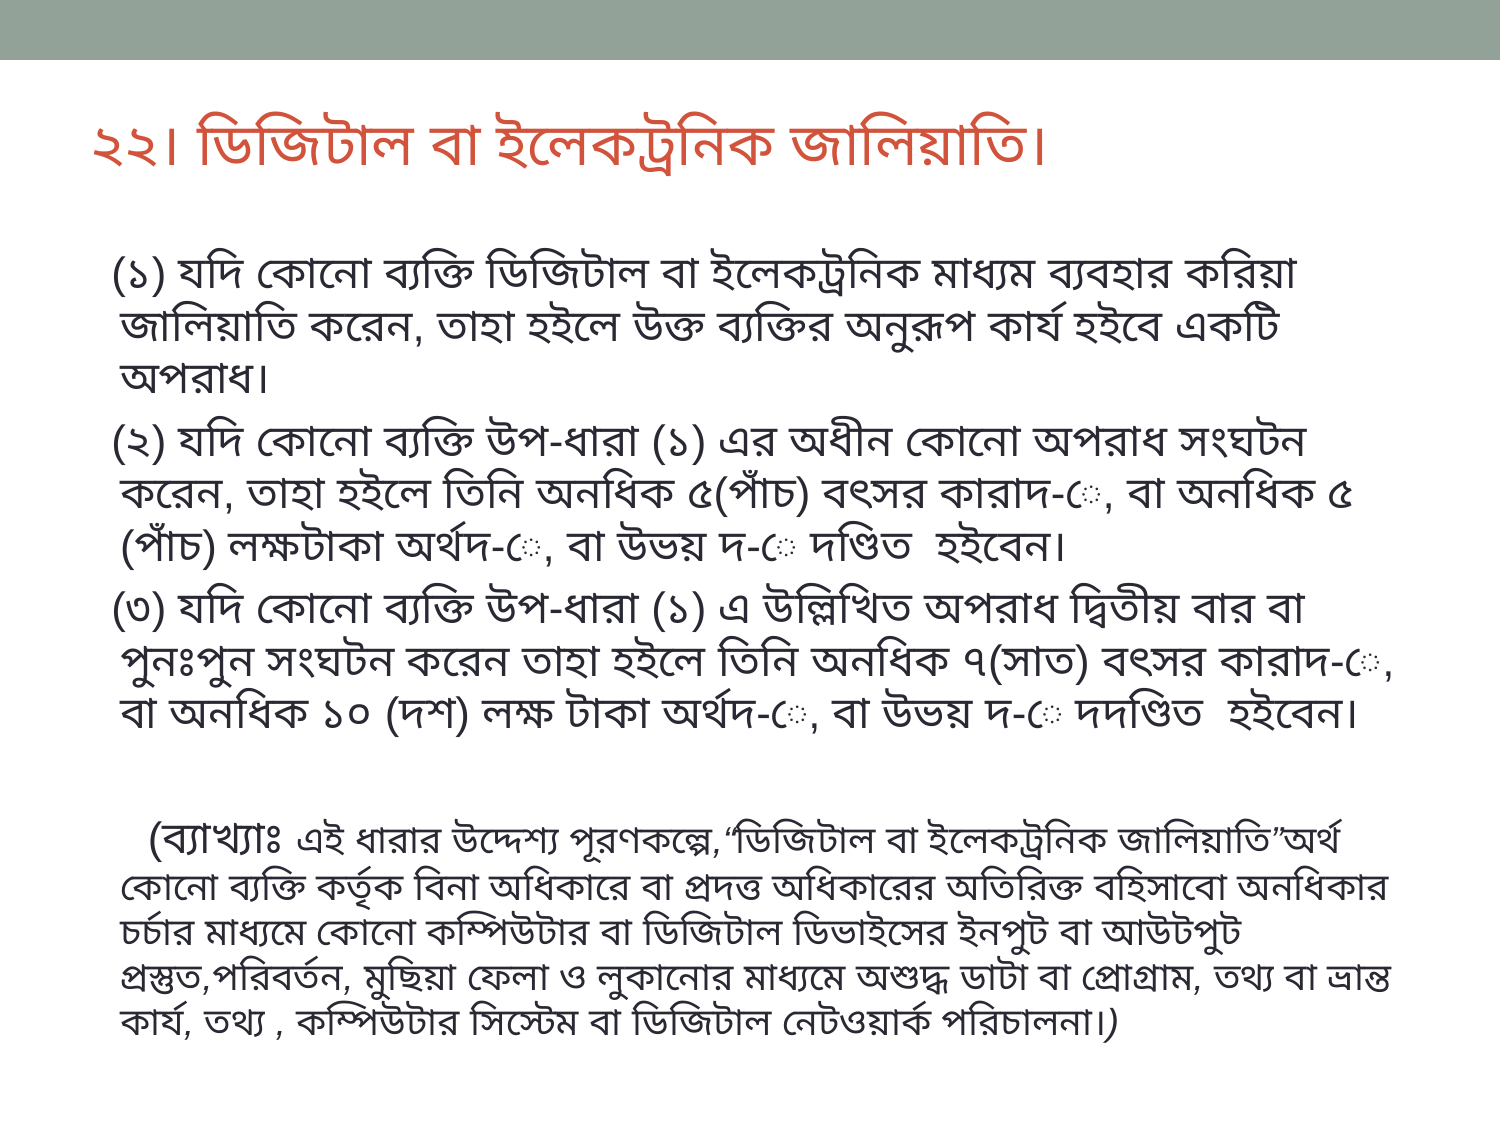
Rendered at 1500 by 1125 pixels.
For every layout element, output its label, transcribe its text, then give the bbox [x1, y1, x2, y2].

list (১) যদি কোনো ব্যক্তি ডিজিটাল বা ইলেকট্রনিক মাধ্যম ব্যবহার করিয়া জালিয়াতি করেন, তাহা হইলে উক্ত ব্যক্তির অনুরূপ কার্য হইবে একটি অপরাধ। (২) যদি কোনো ব্যক্তি উপ-ধারা (১) এর অধীন কোনো অপরাধ সংঘটন করেন, তাহা হইলে তিনি অনধিক ৫(পাঁচ) বৎসর কারাদ-ে, বা অনধিক ৫ (পাঁচ) লক্ষটাকা অর্থদ-ে, বা উভয় দ-ে দণ্ডিত হইবেন। (৩) যদি কোনো ব্যক্তি উপ-ধারা (১) এ উল্লিখিত অপরাধ দ্বিতীয় বার বা পুনঃপুন সংঘটন করেন তাহা হইলে তিনি অনধিক ৭(সাত) বৎসর কারাদ-ে, বা অনধিক ১০ (দশ) লক্ষ টাকা অর্থদ-ে, বা উভয় দ-ে দদণ্ডিত হইবেন। (ব্যাখ্যাঃ এই ধারার উদ্দেশ্য পূরণকল্পে,“ডিজিটাল বা ইলেকট্রনিক জালিয়াতি”অর্থ কোনো ব্যক্তি কর্তৃক বিনা অধিকারে বা প্রদত্ত অধিকারের অতিরিক্ত বহিসাবো অনধিকার চর্চার মাধ্যমে কোনো কম্পিউটার বা ডিজিটাল ডিভাইসের ইনপুট বা আউটপুট প্রস্তুত,পরিবর্তন, মুছিয়া ফেলা ও লুকানোর মাধ্যমে অশুদ্ধ ডাটা বা প্রোগ্রাম, তথ্য বা ভ্রান্ত কার্য, তথ্য , কম্পিউটার সিস্টেম বা ডিজিটাল নেটওয়ার্ক পরিচালনা।) [75, 237, 1425, 1063]
title ২২। ডিজিটাল বা ইলেকট্রনিক জালিয়াতি। [75, 99, 1425, 237]
